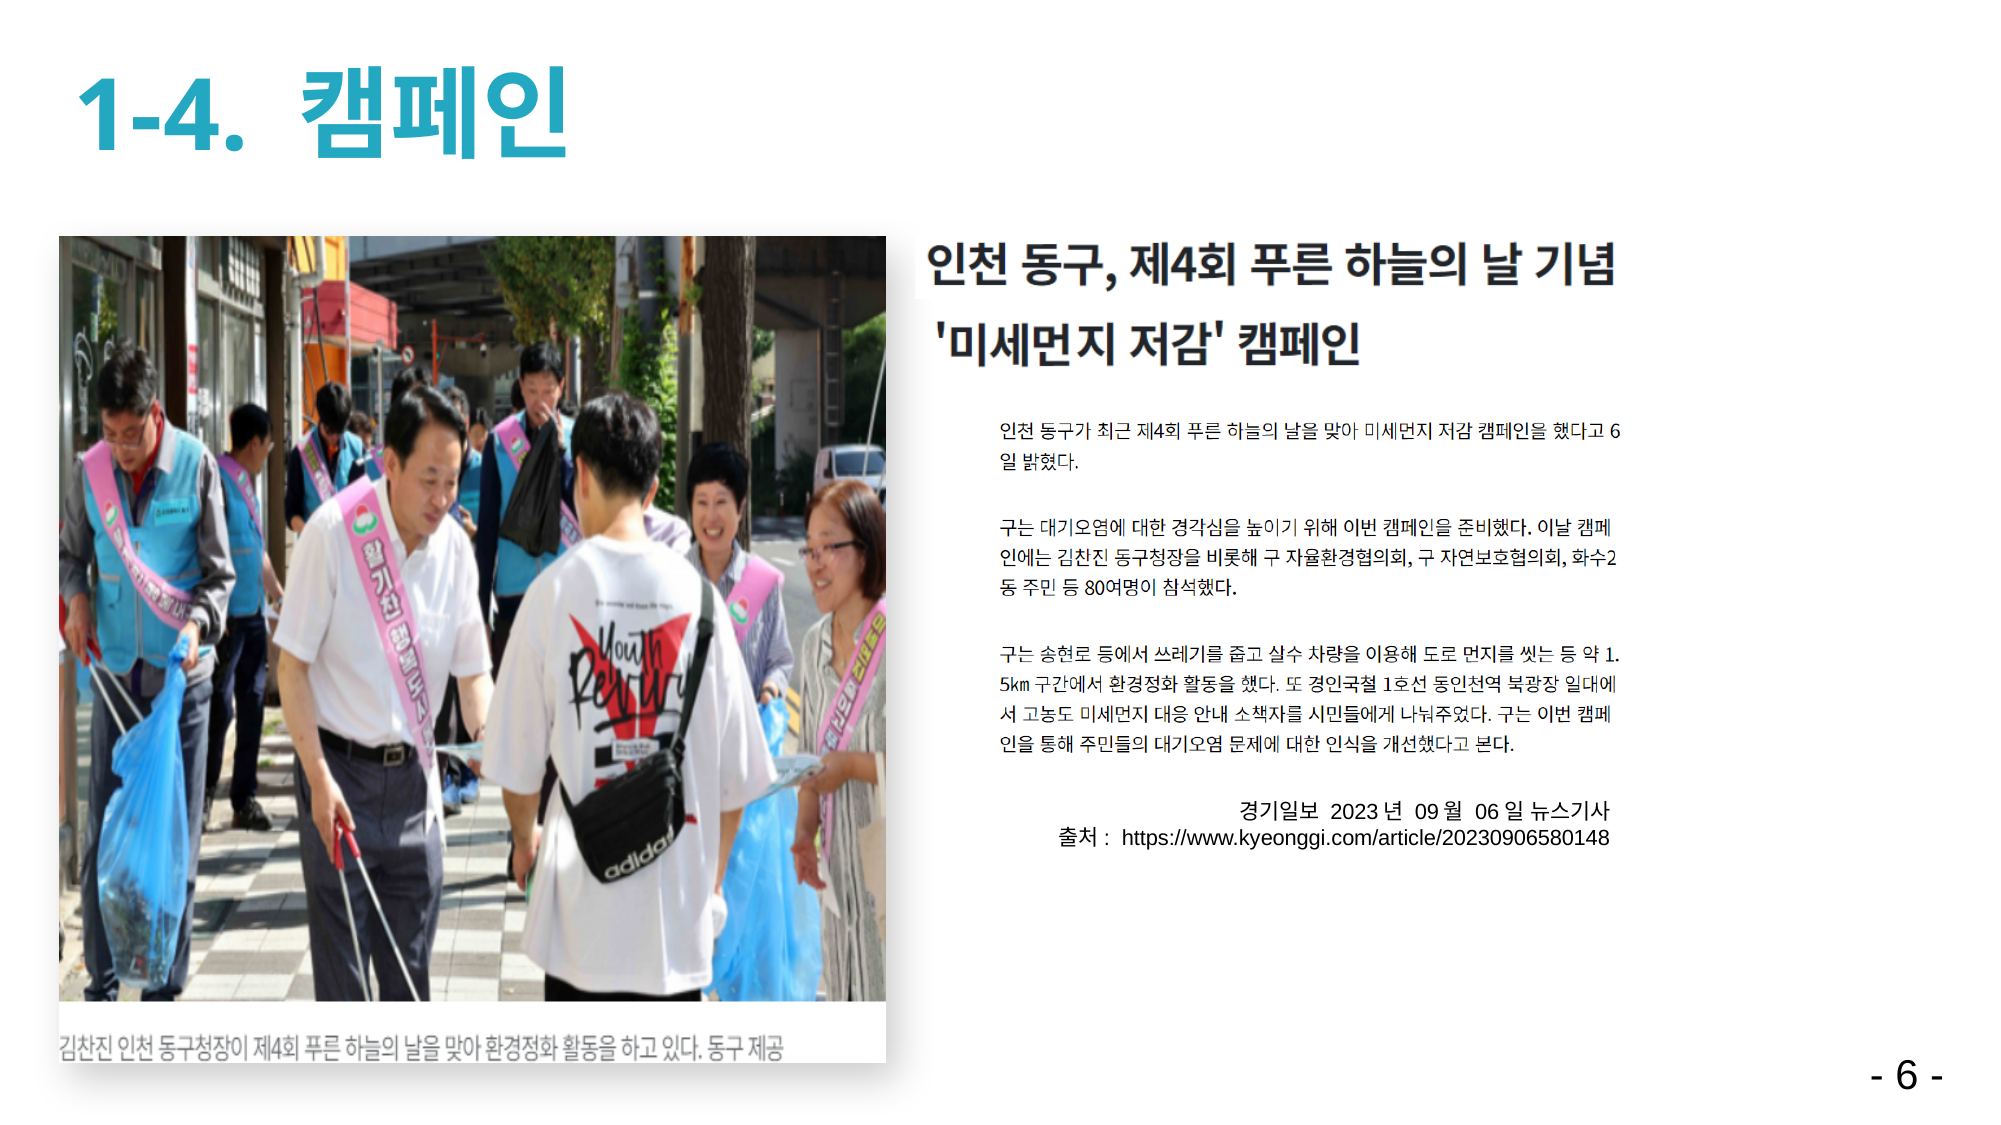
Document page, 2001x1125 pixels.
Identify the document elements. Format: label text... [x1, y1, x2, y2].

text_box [915, 236, 1625, 861]
text_box - 6 - [1412, 1042, 1960, 1103]
picture [58, 236, 886, 1063]
list 1-4. 캠페인 [59, 59, 1958, 178]
